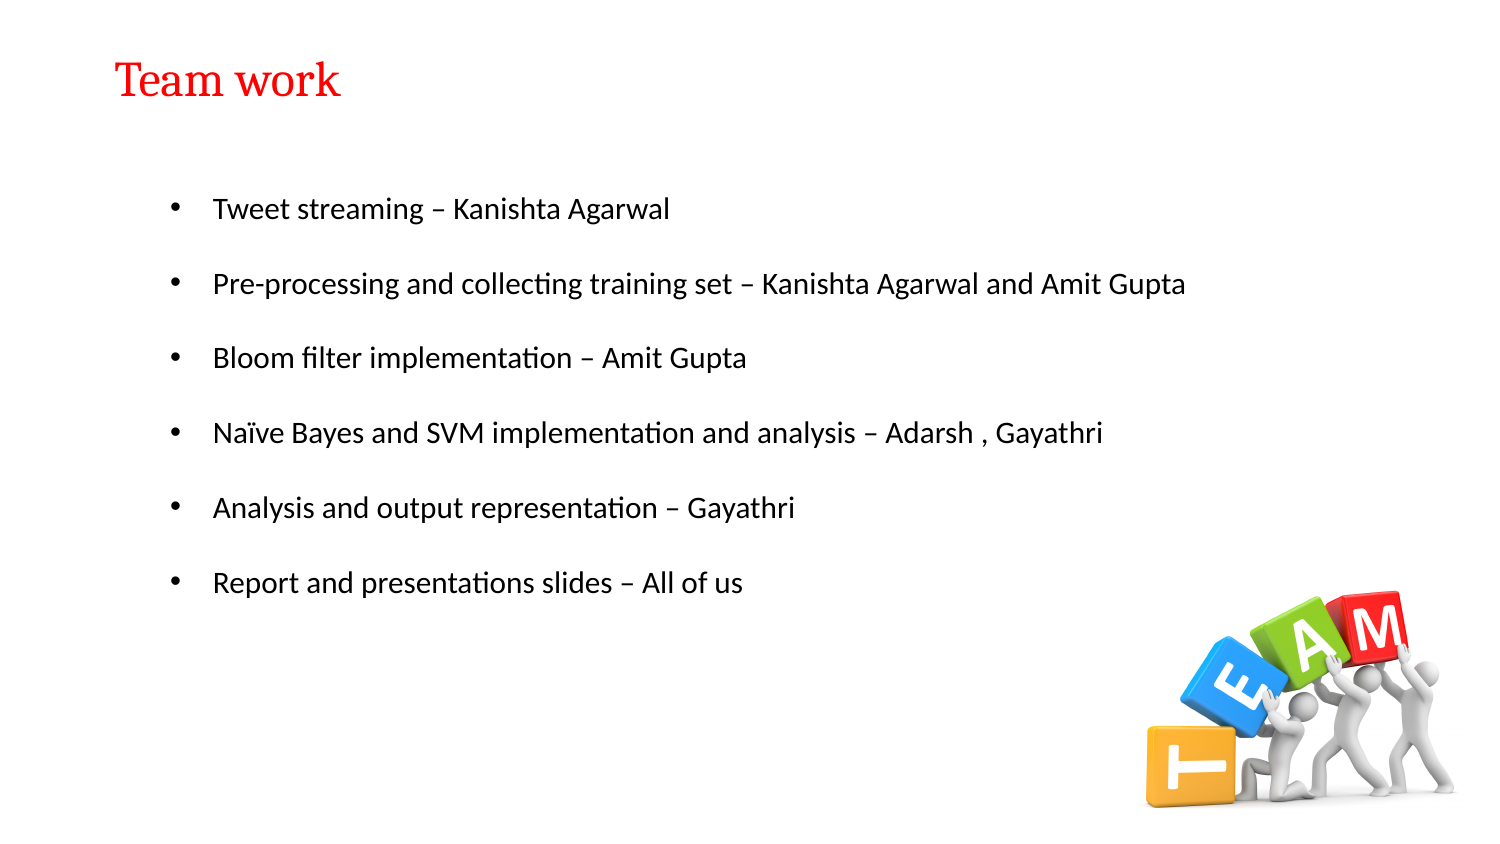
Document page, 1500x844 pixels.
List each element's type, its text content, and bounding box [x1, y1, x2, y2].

picture [1127, 572, 1468, 815]
text_box Team work [103, 44, 1397, 117]
text_box Tweet streaming – Kanishta Agarwal Pre-processing and collecting training set – Kanishta Agarwal and Amit Gupta Bloom filter implementation – Amit Gupta Naïve Bayes and SVM implementation and analysis – Adarsh , Gayathri Analysis and output representation – Gayathri Report and presentations slides – All of us [93, 144, 1397, 788]
